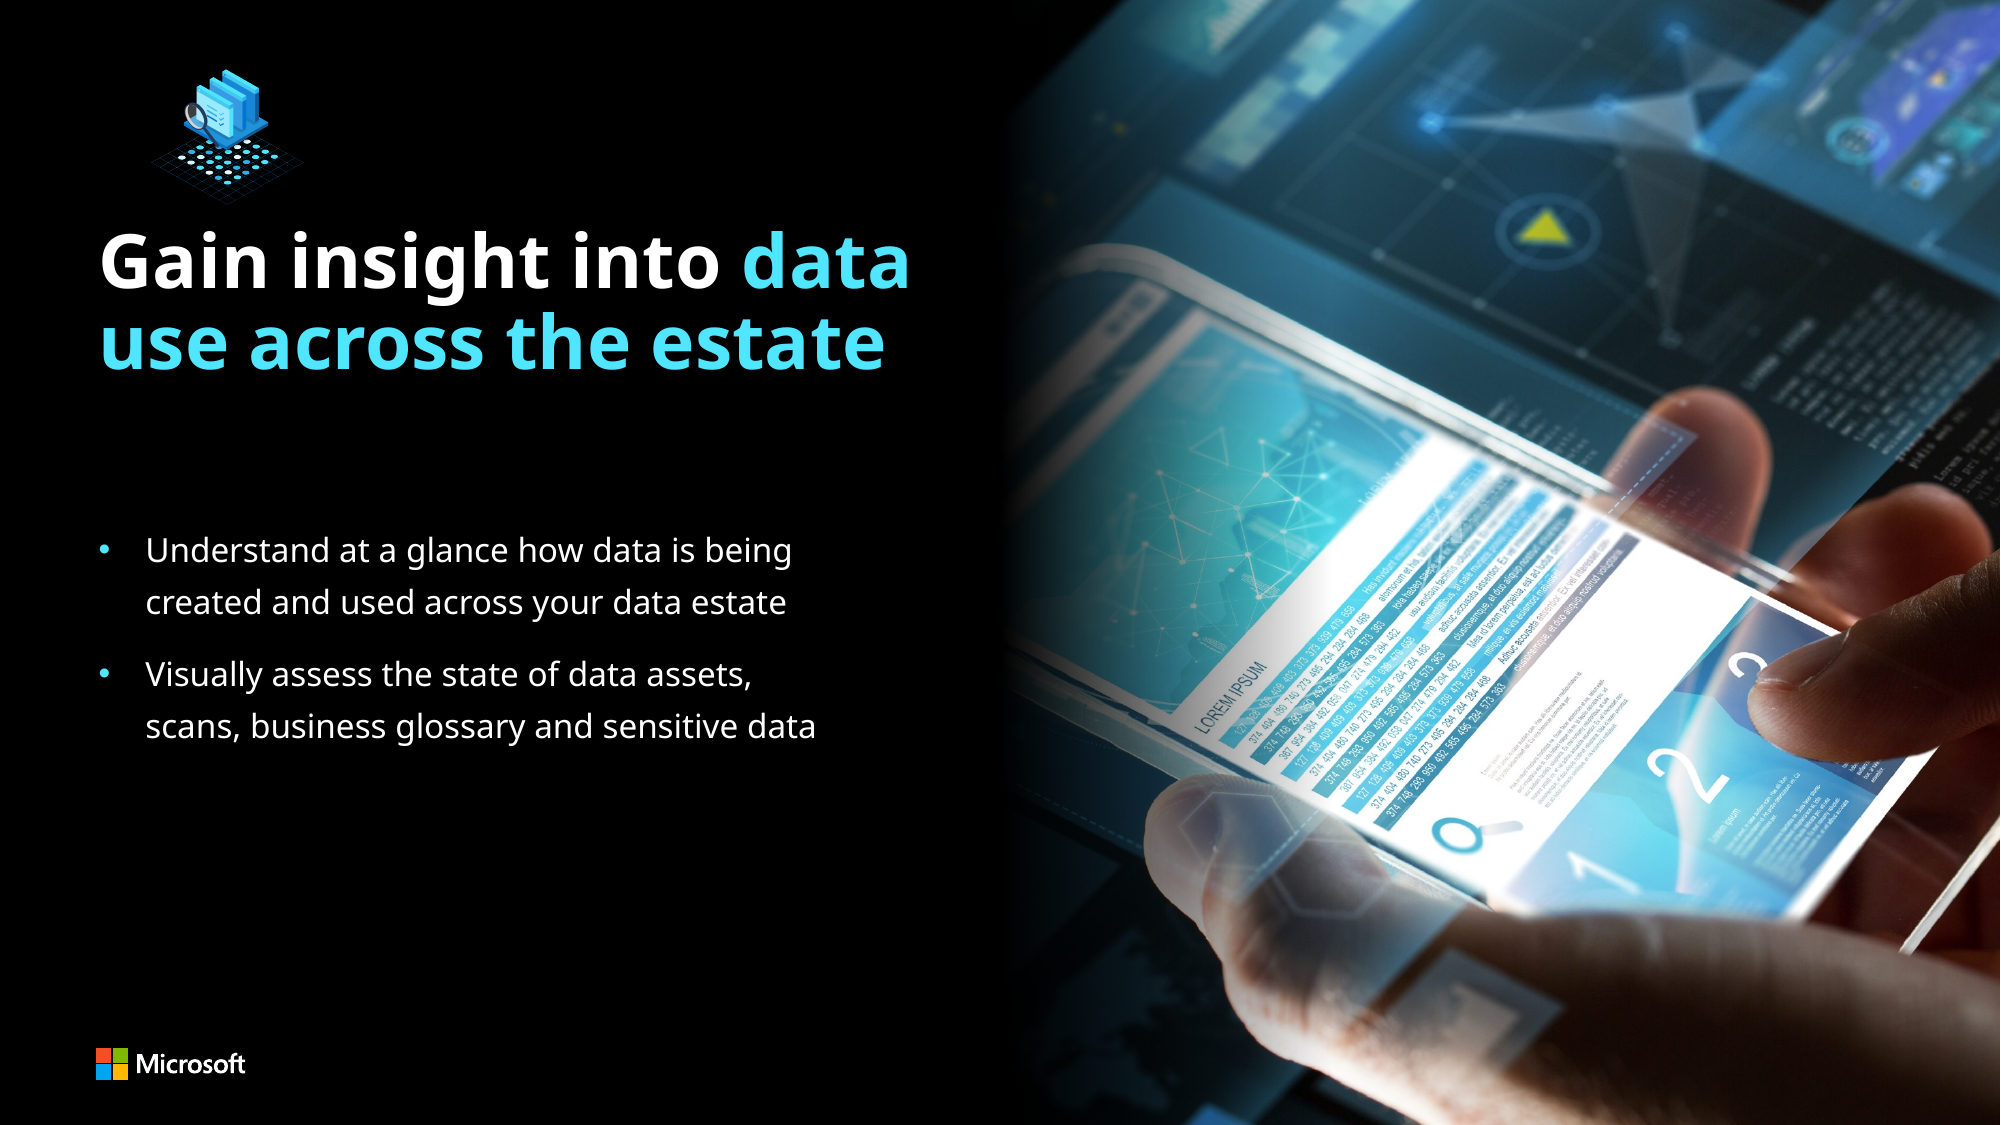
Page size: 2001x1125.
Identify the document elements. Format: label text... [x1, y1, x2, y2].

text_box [151, 68, 304, 205]
title Gain insight into data use across the estate [98, 216, 935, 383]
picture [95, 1047, 250, 1080]
picture [999, 0, 2000, 1125]
text_box Understand at a glance how data is being created and used across your data estate Visually assess the state of data assets, scans, business glossary and sensitive data [98, 509, 849, 796]
